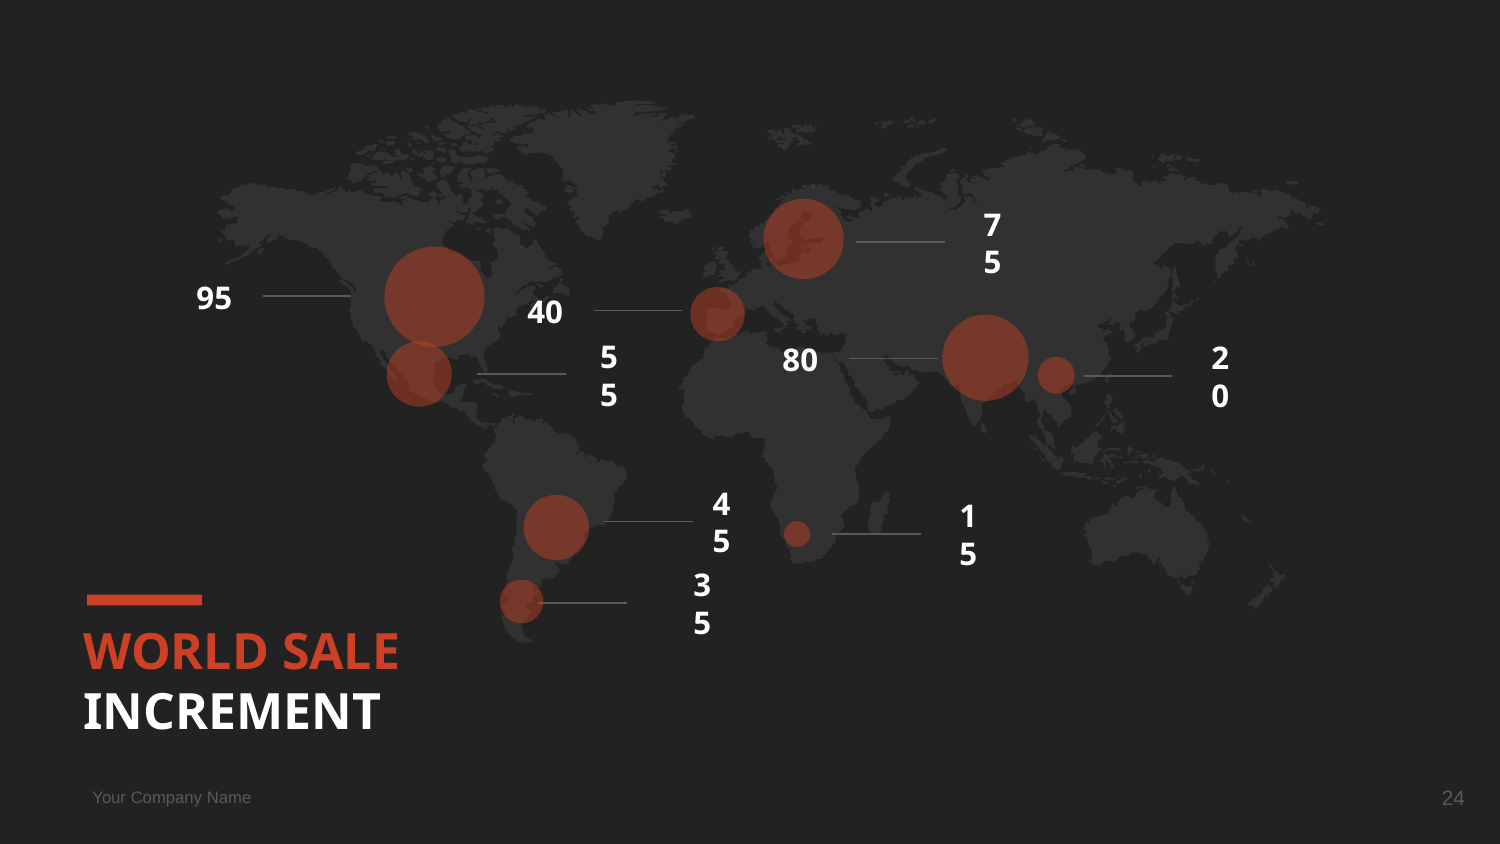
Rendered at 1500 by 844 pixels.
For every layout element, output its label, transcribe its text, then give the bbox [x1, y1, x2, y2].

text_box WORLD SALE INCREMENT [68, 604, 658, 760]
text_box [216, 100, 1325, 644]
slide_number ‹#› [1389, 764, 1480, 830]
text_box [87, 594, 203, 606]
text_box 95 [175, 278, 211, 316]
